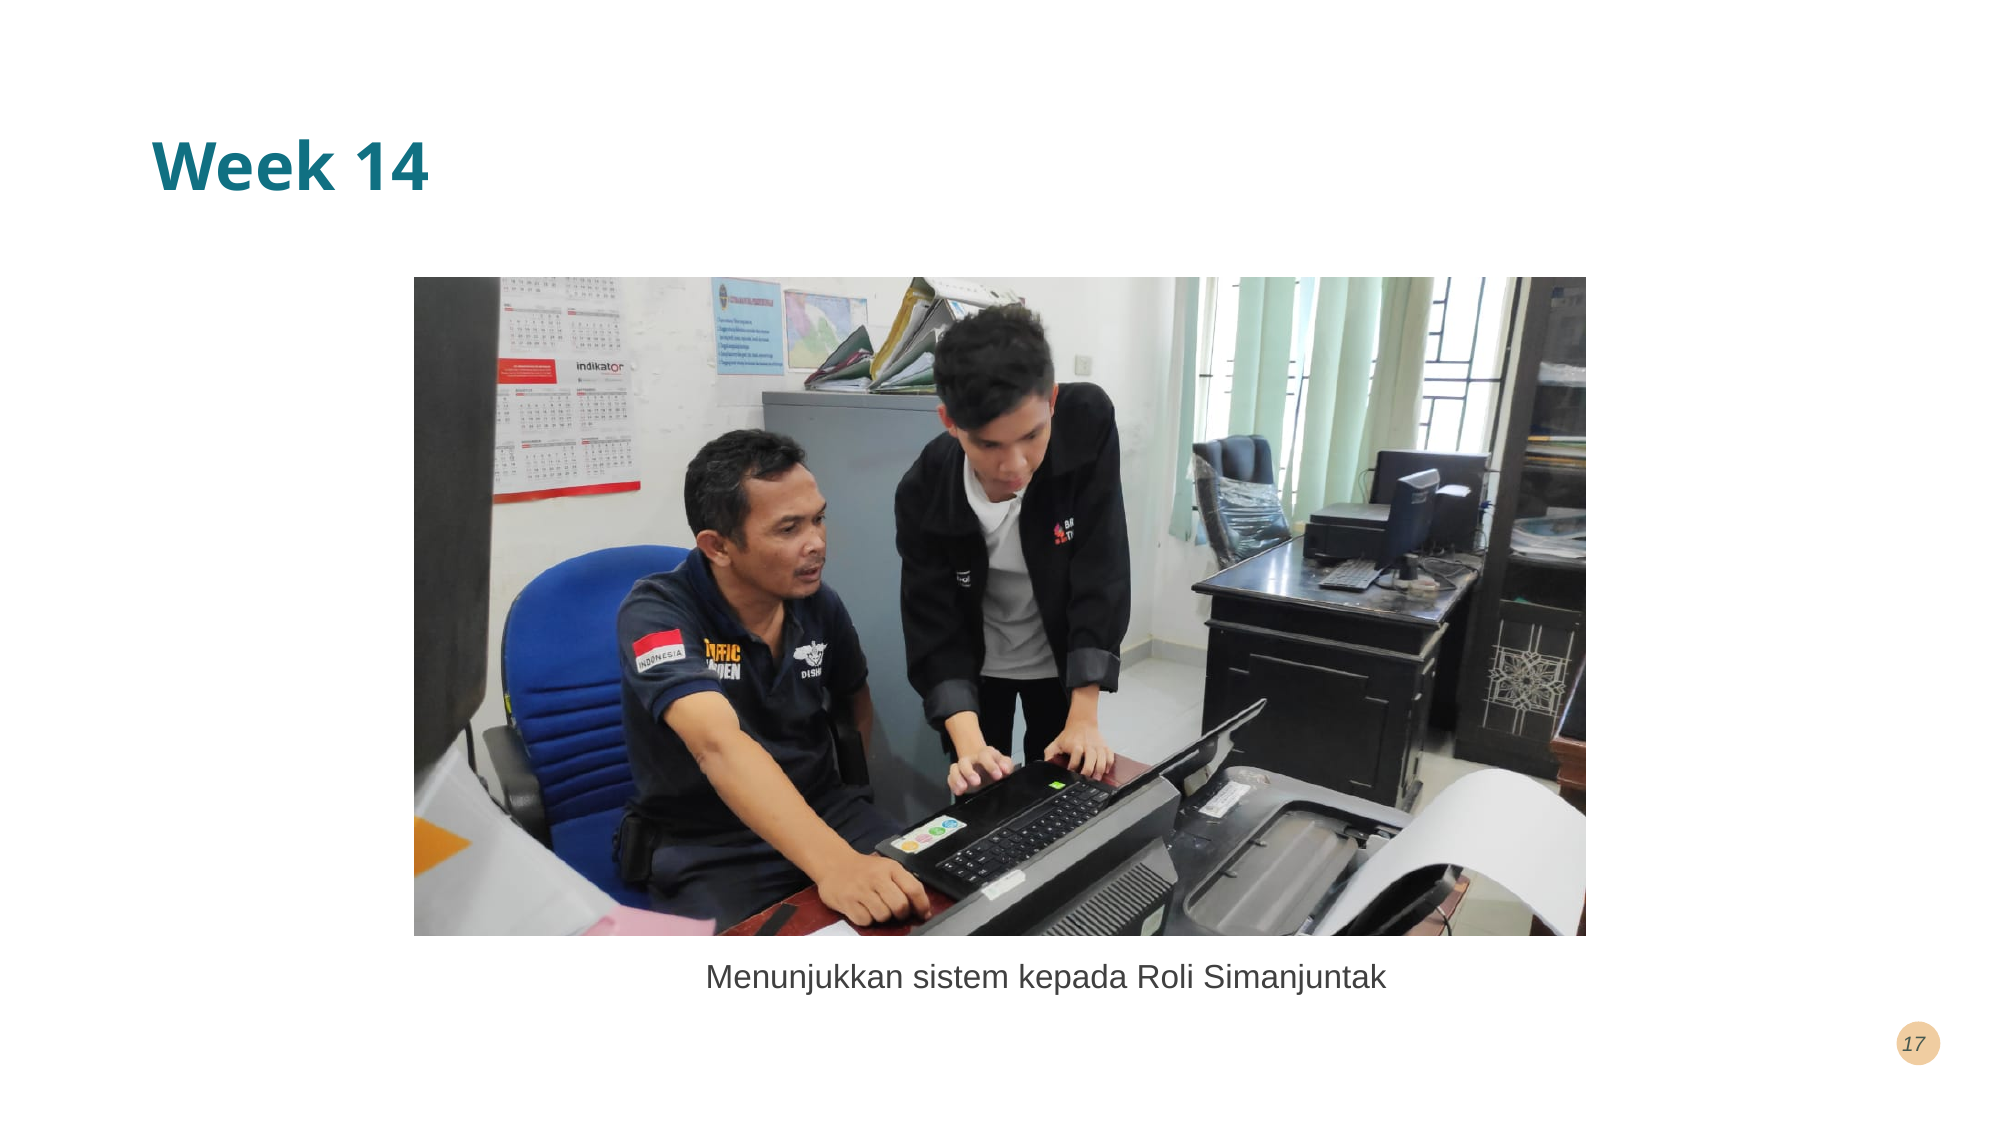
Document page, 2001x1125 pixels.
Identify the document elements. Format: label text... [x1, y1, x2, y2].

slide_number 17 [1881, 1012, 1940, 1073]
title Week 14 [137, 59, 1863, 278]
list Menunjukkan sistem kepada Roli Simanjuntak [690, 951, 1422, 1013]
picture [414, 277, 1586, 936]
